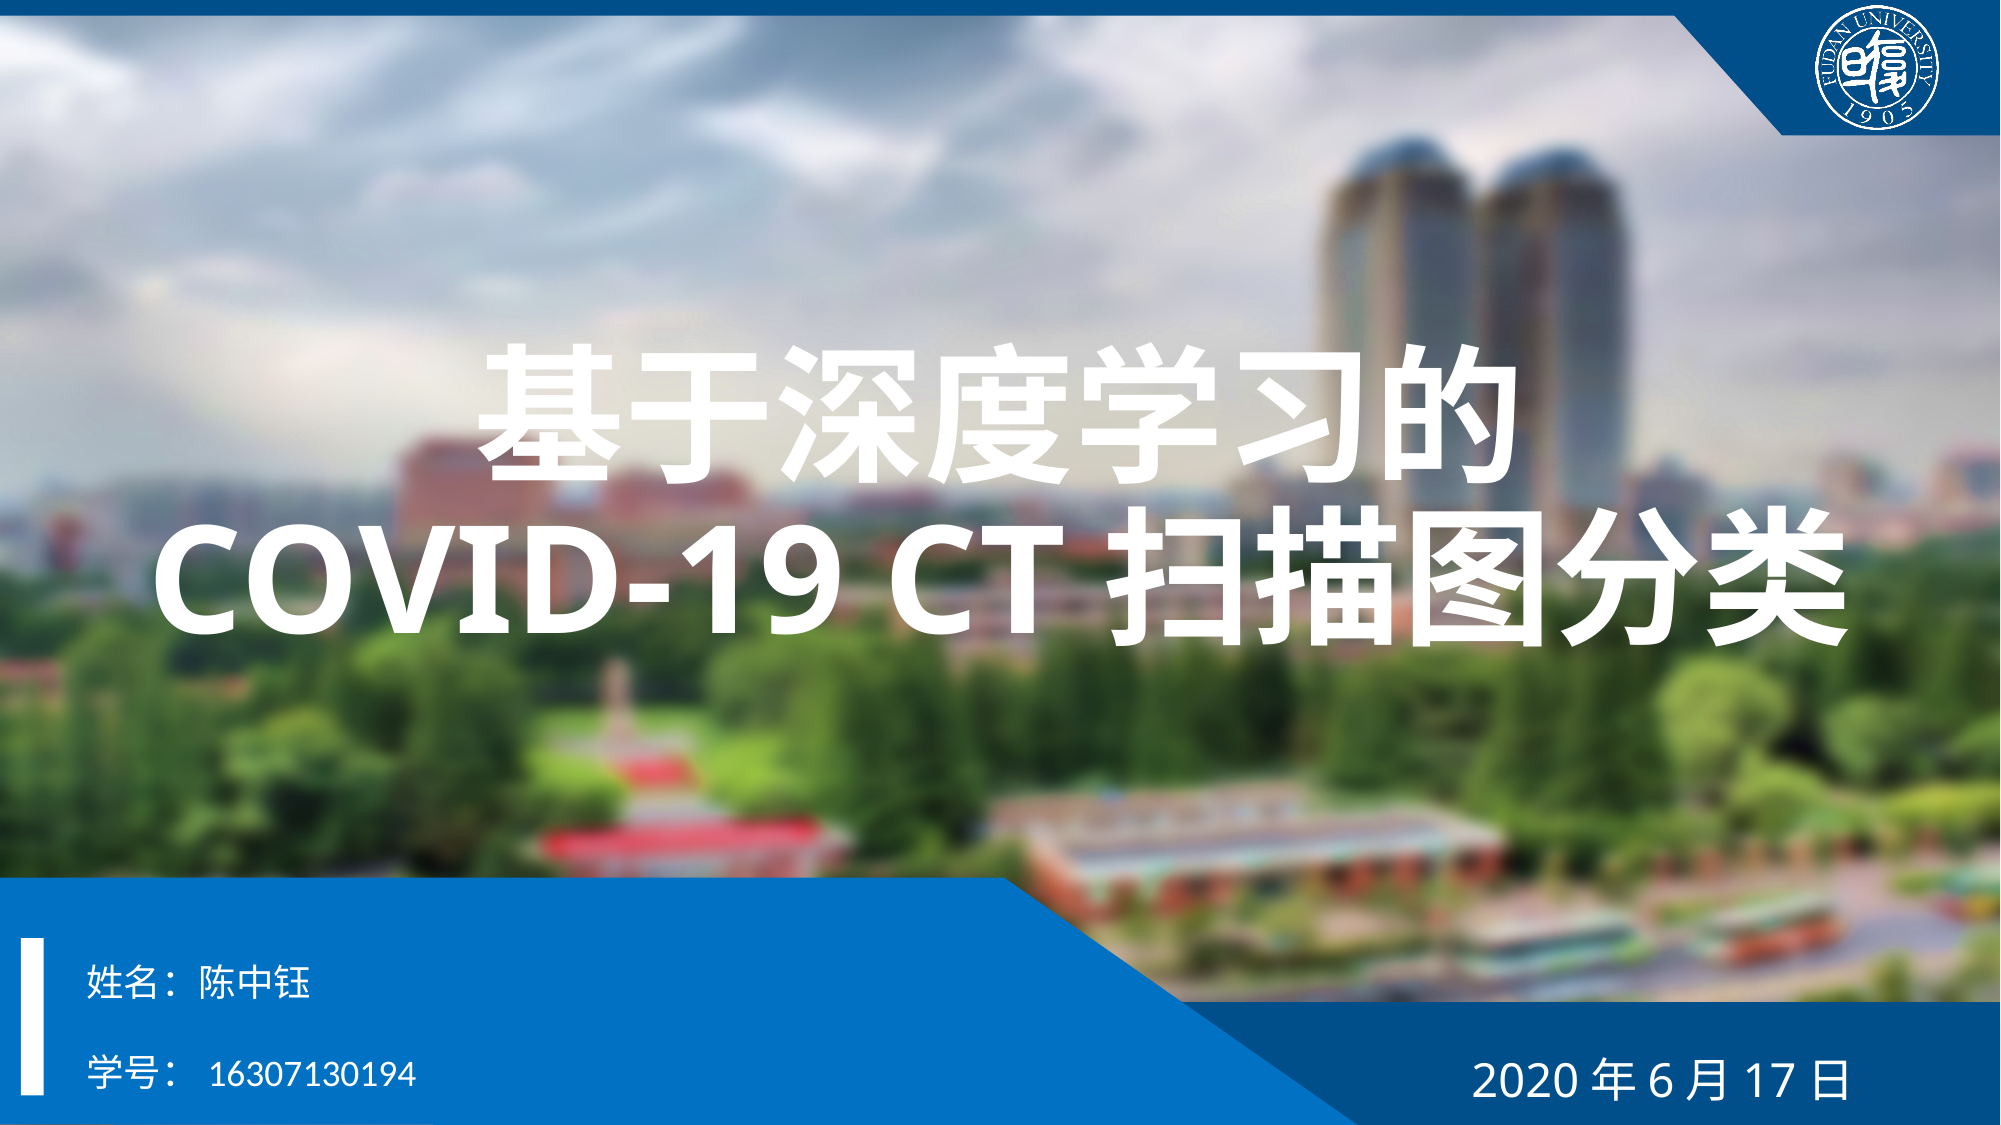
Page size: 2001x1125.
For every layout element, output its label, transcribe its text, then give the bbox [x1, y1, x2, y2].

title 基于深度学习的 COVID-19 CT扫描图分类 [85, 331, 1915, 676]
subtitle 2020年6月17日 [1337, 1031, 1989, 1115]
text_box 姓名：陈中钰 学号：16307130194 [71, 907, 529, 1102]
picture [0, 0, 2001, 1125]
picture [1815, 5, 1939, 130]
